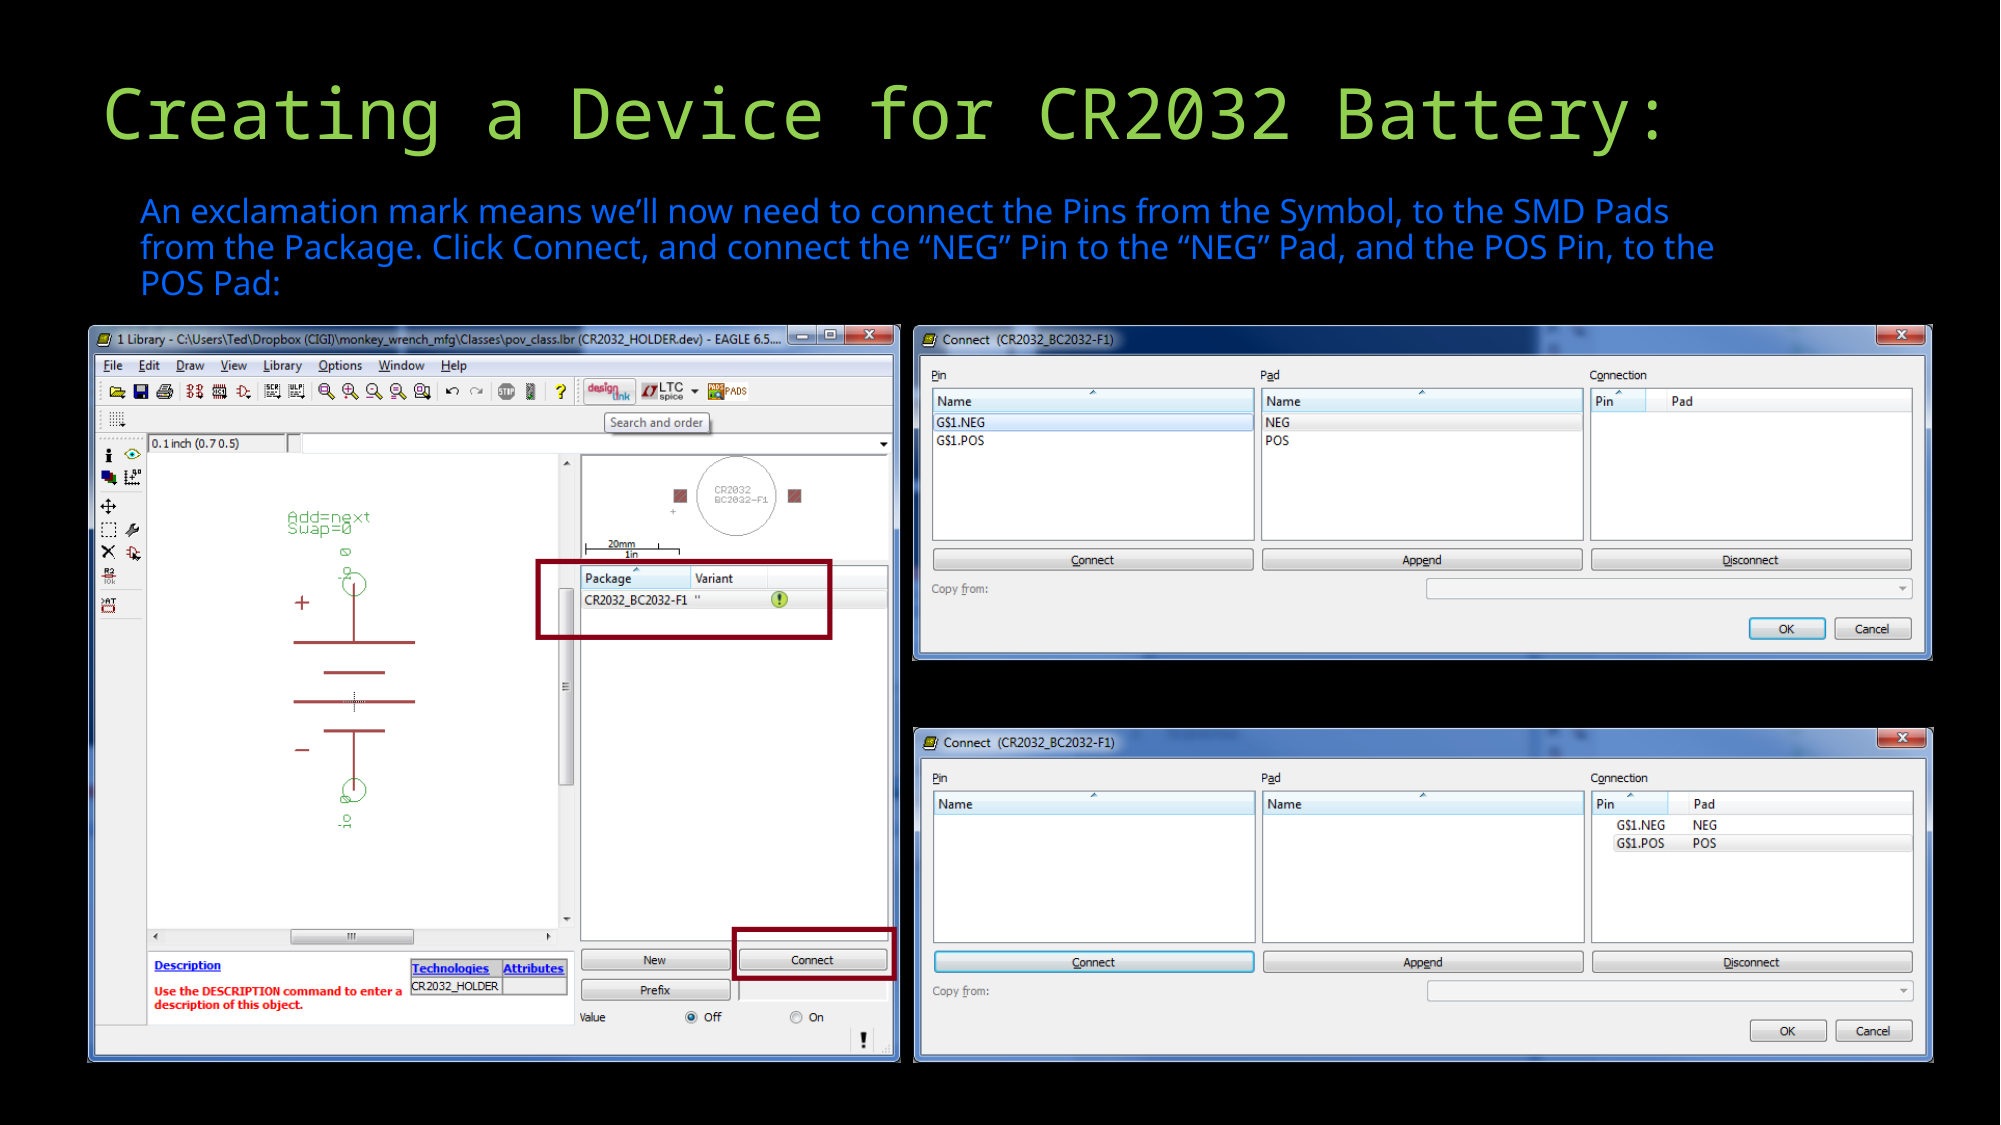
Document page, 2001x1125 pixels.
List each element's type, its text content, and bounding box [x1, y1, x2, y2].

list An exclamation mark means we’ll now need to connect the Pins from the Symbol, to the SMD Pads from the Package. Click Connect, and connect the “NEG” Pin to the “NEG” Pad, and the POS Pin, to the POS Pad: [125, 187, 1750, 1000]
title Creating a Device for CR2032 Battery: [87, 37, 1738, 163]
picture [912, 324, 1933, 661]
picture [913, 727, 1935, 1063]
picture [87, 324, 901, 1063]
